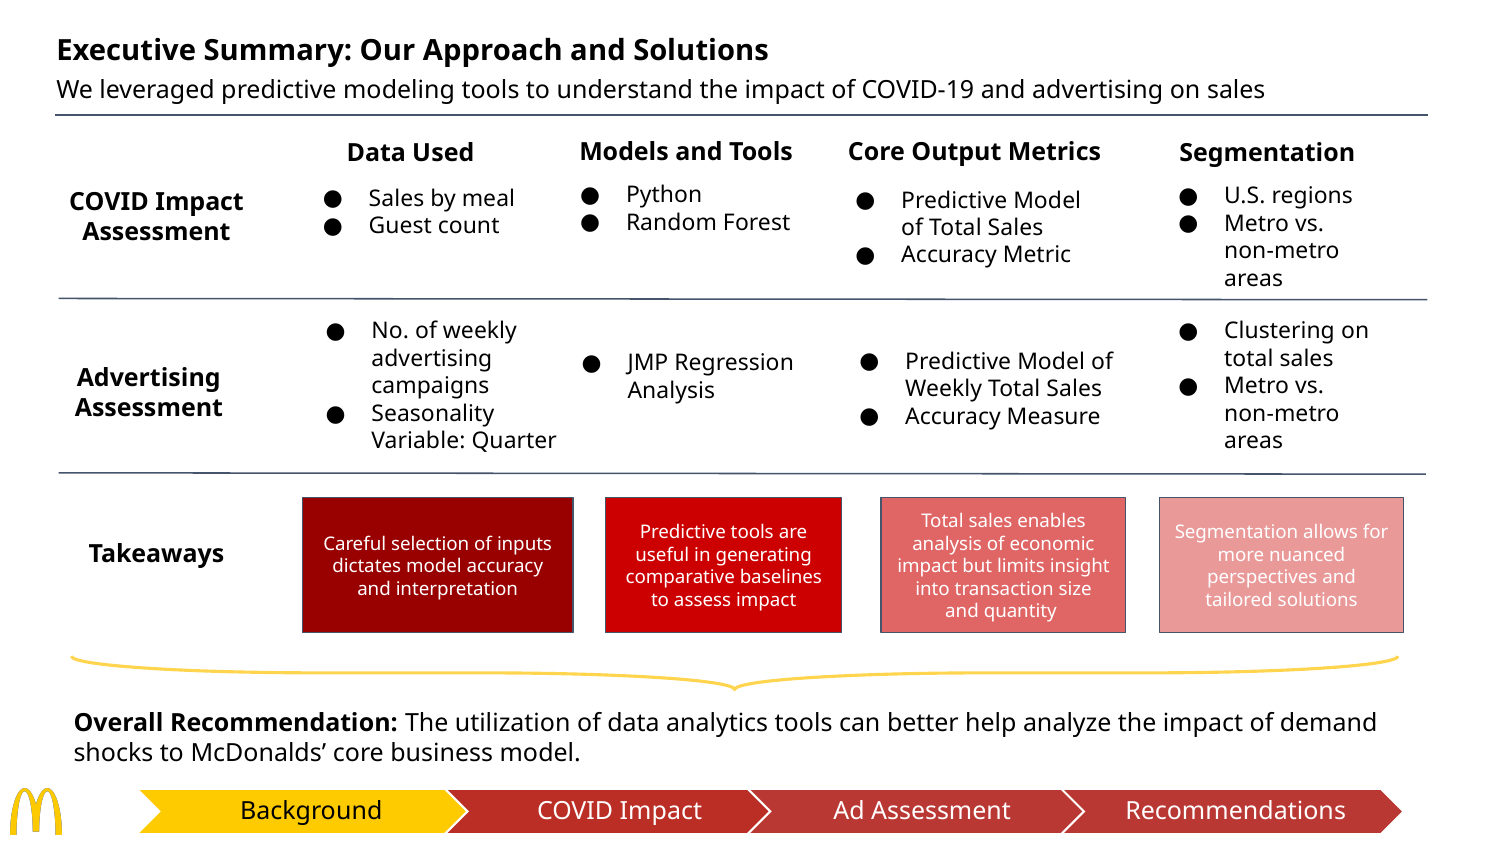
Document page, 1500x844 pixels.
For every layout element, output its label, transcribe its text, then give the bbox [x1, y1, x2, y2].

text_box Python Random Forest [536, 164, 816, 256]
text_box JMP Regression Analysis [586, 332, 842, 418]
text_box Sales by meal Guest count [278, 168, 539, 260]
text_box Predictive Model of Weekly Total Sales Accuracy Measure [815, 331, 1134, 444]
text_box Predictive Model of Total Sales Accuracy Metric [811, 170, 1116, 292]
text_box Total sales enables analysis of economic impact but limits insight into transaction size and quantity [881, 497, 1126, 633]
text_box Data Used [313, 127, 508, 168]
text_box Takeaways [51, 522, 262, 582]
picture [9, 788, 63, 835]
text_box No. of weekly advertising campaigns Seasonality Variable: Quarter [281, 309, 586, 469]
text_box Advertising Assessment [44, 346, 254, 436]
text_box Segmentation [1155, 127, 1380, 165]
text_box Core Output Metrics [822, 127, 1127, 212]
text_box Models and Tools [559, 127, 820, 170]
text_box Careful selection of inputs dictates model accuracy and interpretation [302, 497, 573, 633]
text_box U.S. regions Metro vs. non-metro areas [1134, 165, 1394, 252]
text_box Predictive tools are useful in generating comparative baselines to assess impact [605, 497, 842, 633]
text_box Segmentation allows for more nuanced perspectives and tailored solutions [1159, 497, 1404, 633]
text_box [136, 788, 1404, 835]
text_box Overall Recommendation: The utilization of data analytics tools can better help analyze the impact of demand shocks to McDonalds’ core business model. [58, 691, 1404, 783]
text_box Clustering on total sales Metro vs. non-metro areas [1134, 309, 1394, 469]
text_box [41, 15, 1429, 120]
text_box COVID Impact Assessment [44, 170, 269, 260]
text_box [71, 656, 1398, 690]
